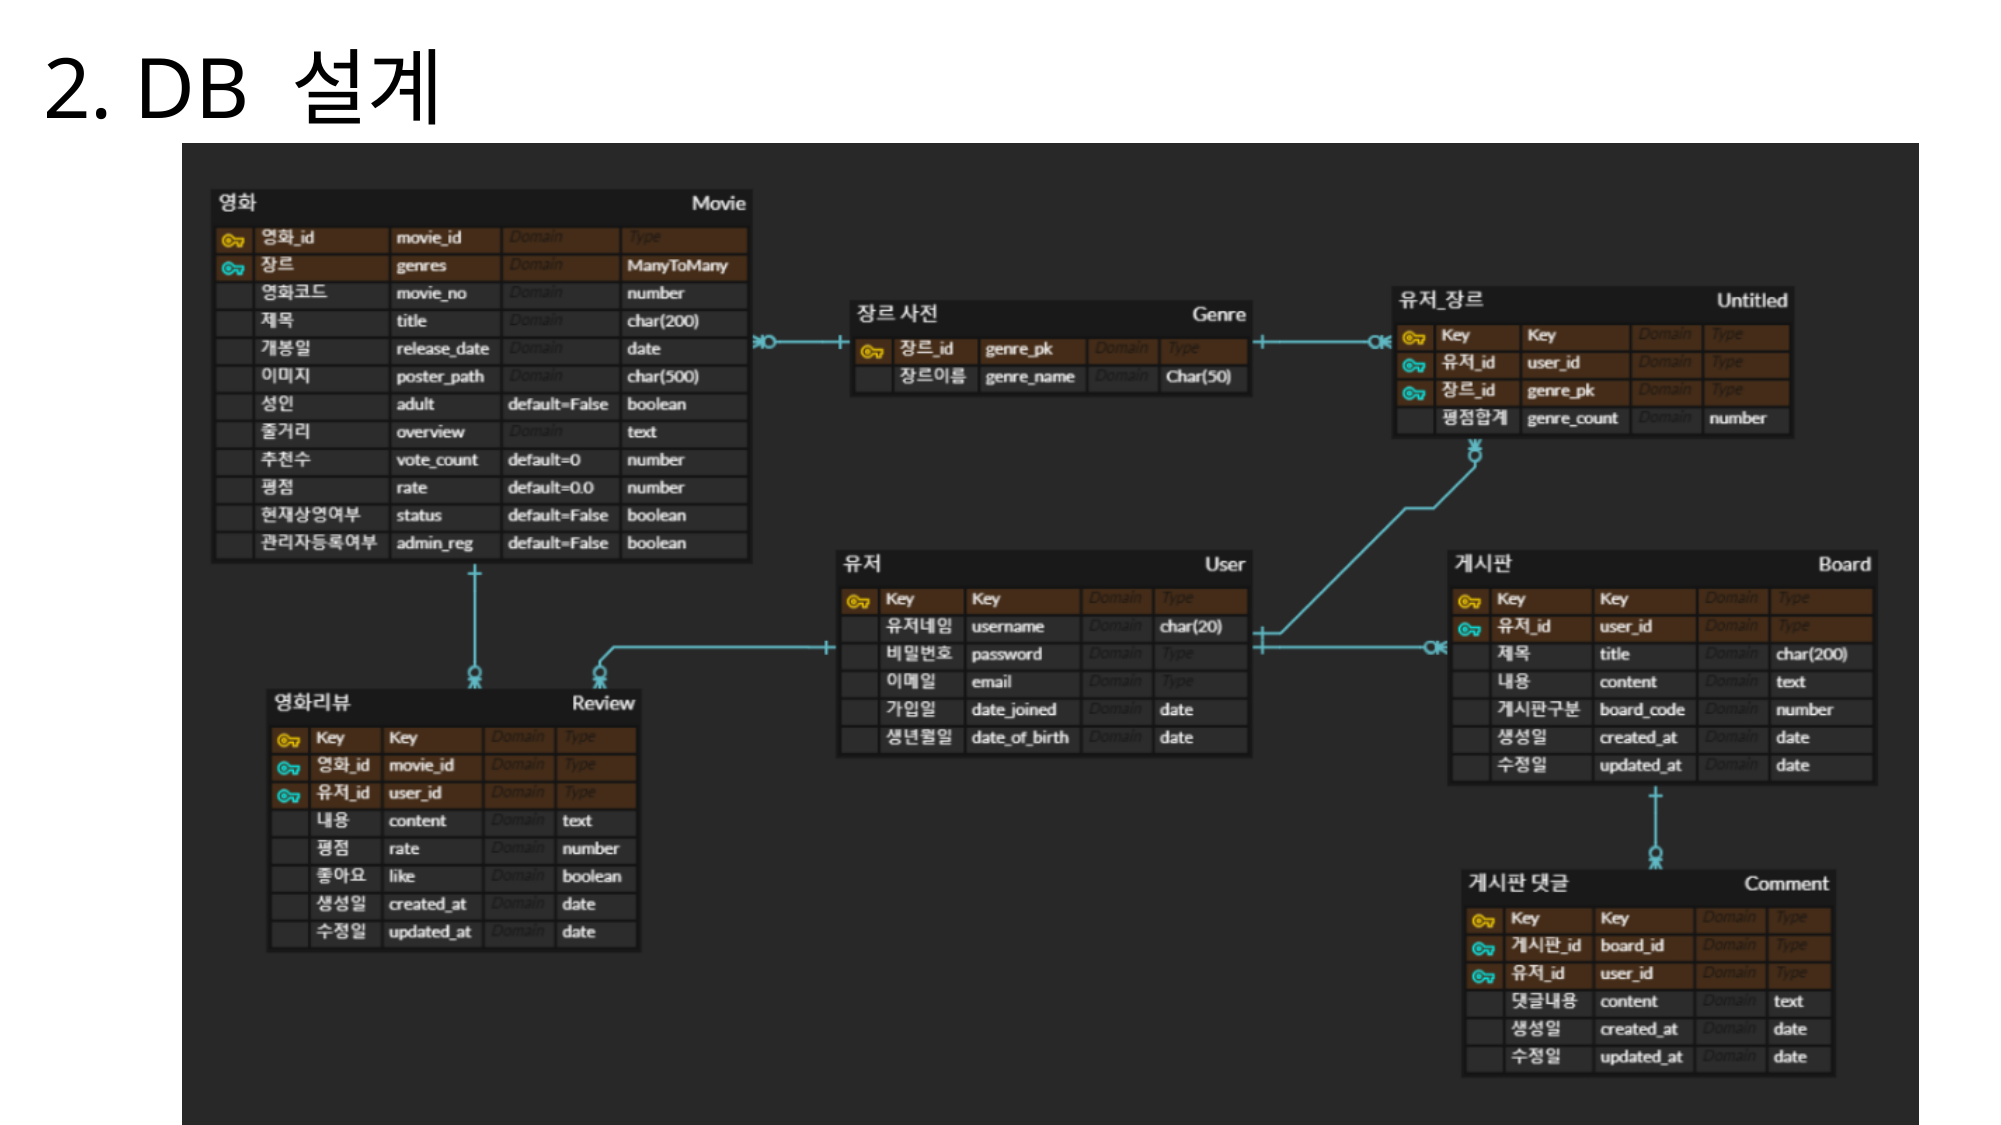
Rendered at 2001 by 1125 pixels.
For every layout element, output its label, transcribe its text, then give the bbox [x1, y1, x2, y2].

text_box 2. DB 설계 [28, 27, 460, 143]
picture [182, 143, 1919, 1125]
